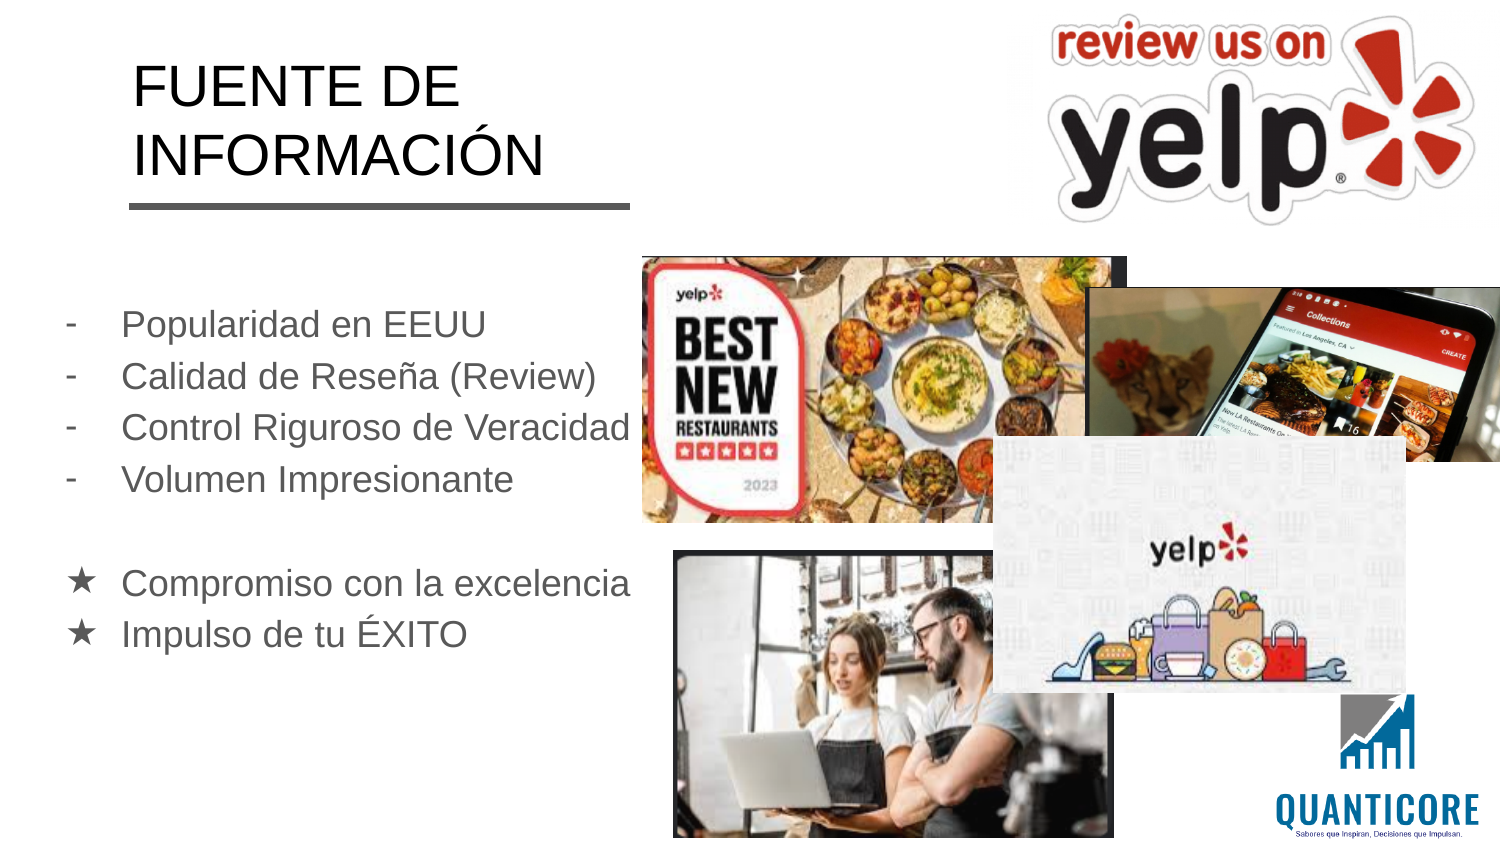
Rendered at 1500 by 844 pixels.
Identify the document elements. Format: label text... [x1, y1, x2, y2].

picture [641, 256, 1500, 844]
title FUENTE DE INFORMACIÓN [117, 32, 703, 207]
picture [1007, 10, 1500, 229]
list Popularidad en EEUU Calidad de Reseña (Review) Control Riguroso de Veracidad Volumen Impresionante Compromiso con la excelencia Impulso de tu ÉXITO [31, 278, 866, 784]
